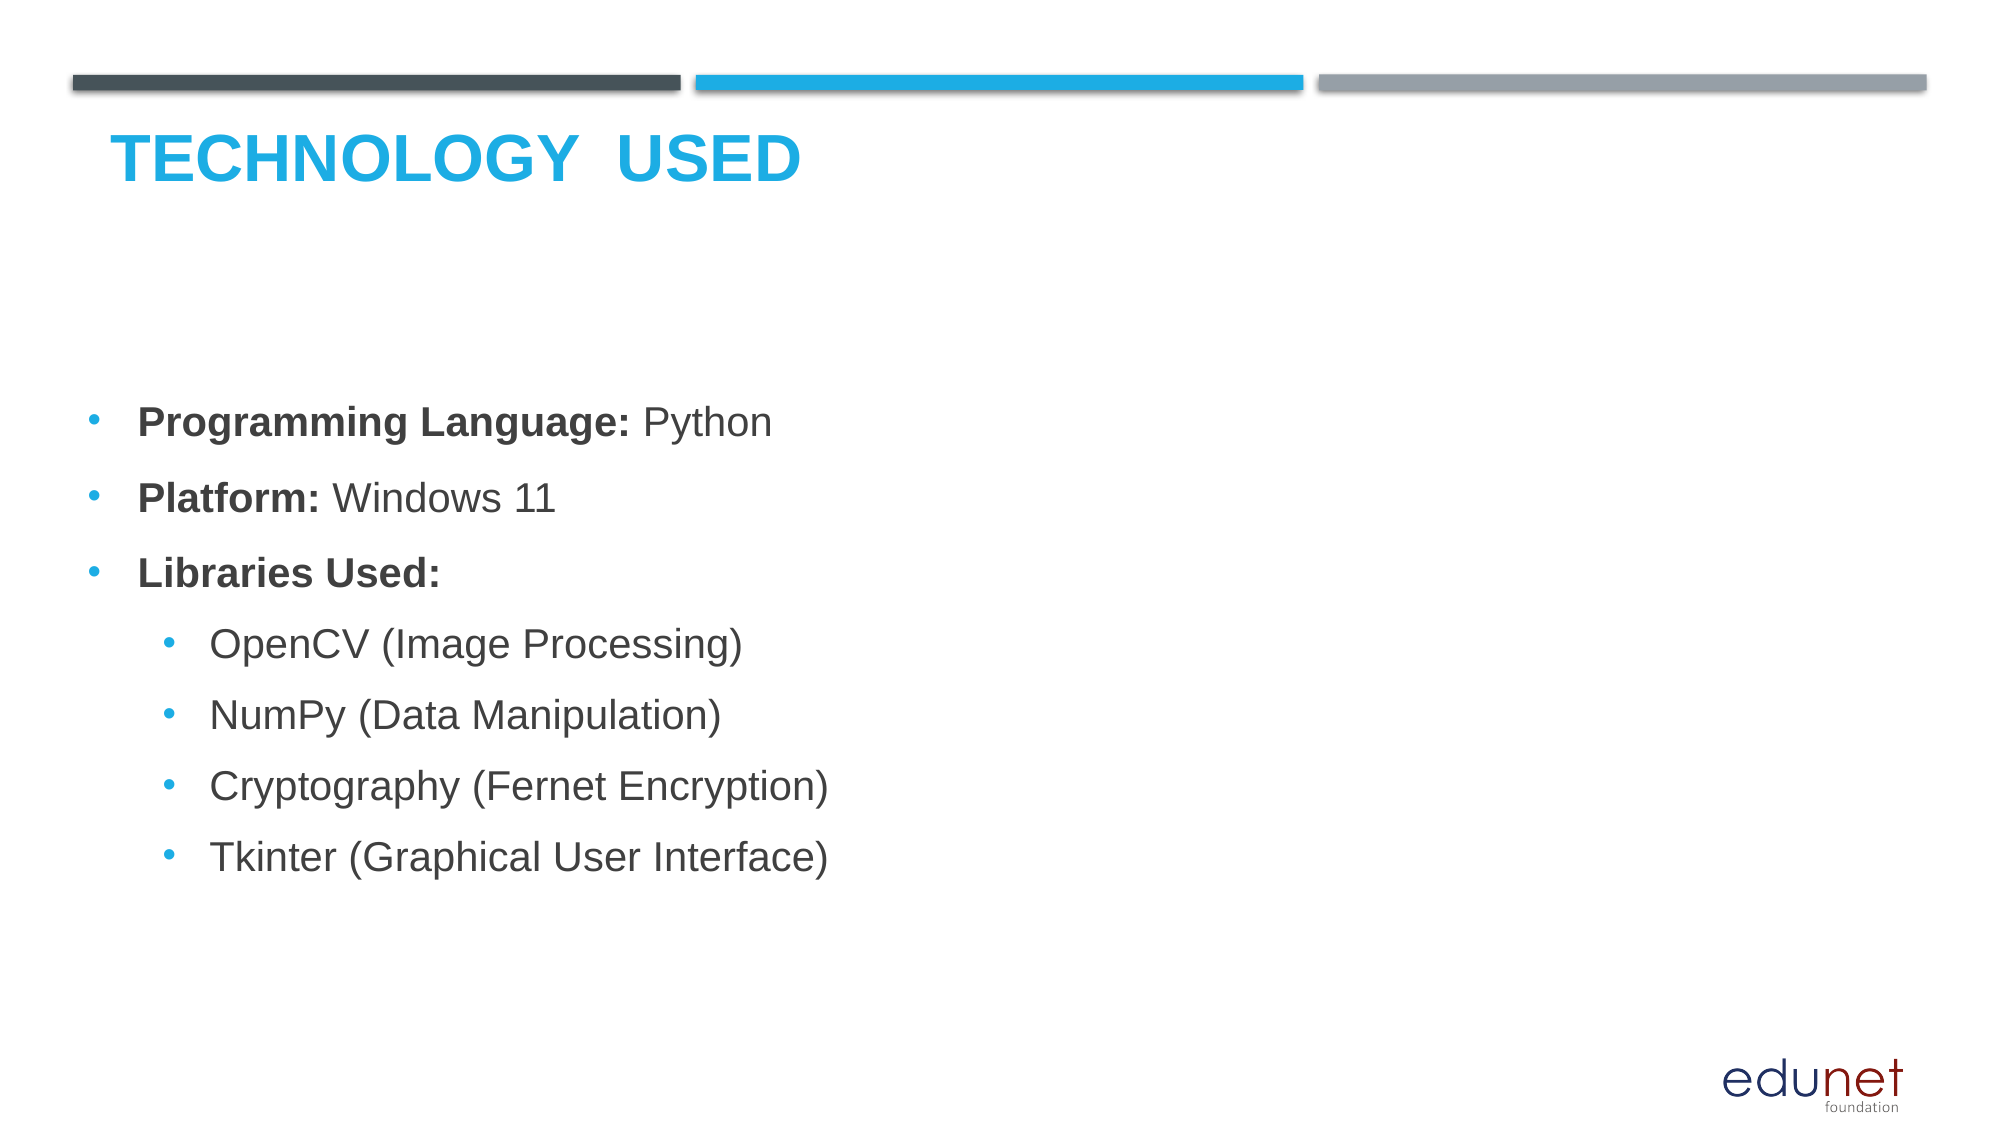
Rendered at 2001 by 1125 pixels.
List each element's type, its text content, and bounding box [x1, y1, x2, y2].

list Programming Language: Python Platform: Windows 11 Libraries Used: OpenCV (Image Processing) NumPy (Data Manipulation) Cryptography (Fernet Encryption) Tkinter (Graphical User Interface) [72, 178, 1978, 1091]
picture [1719, 1091, 1905, 1116]
title Technology used [95, 115, 1905, 178]
